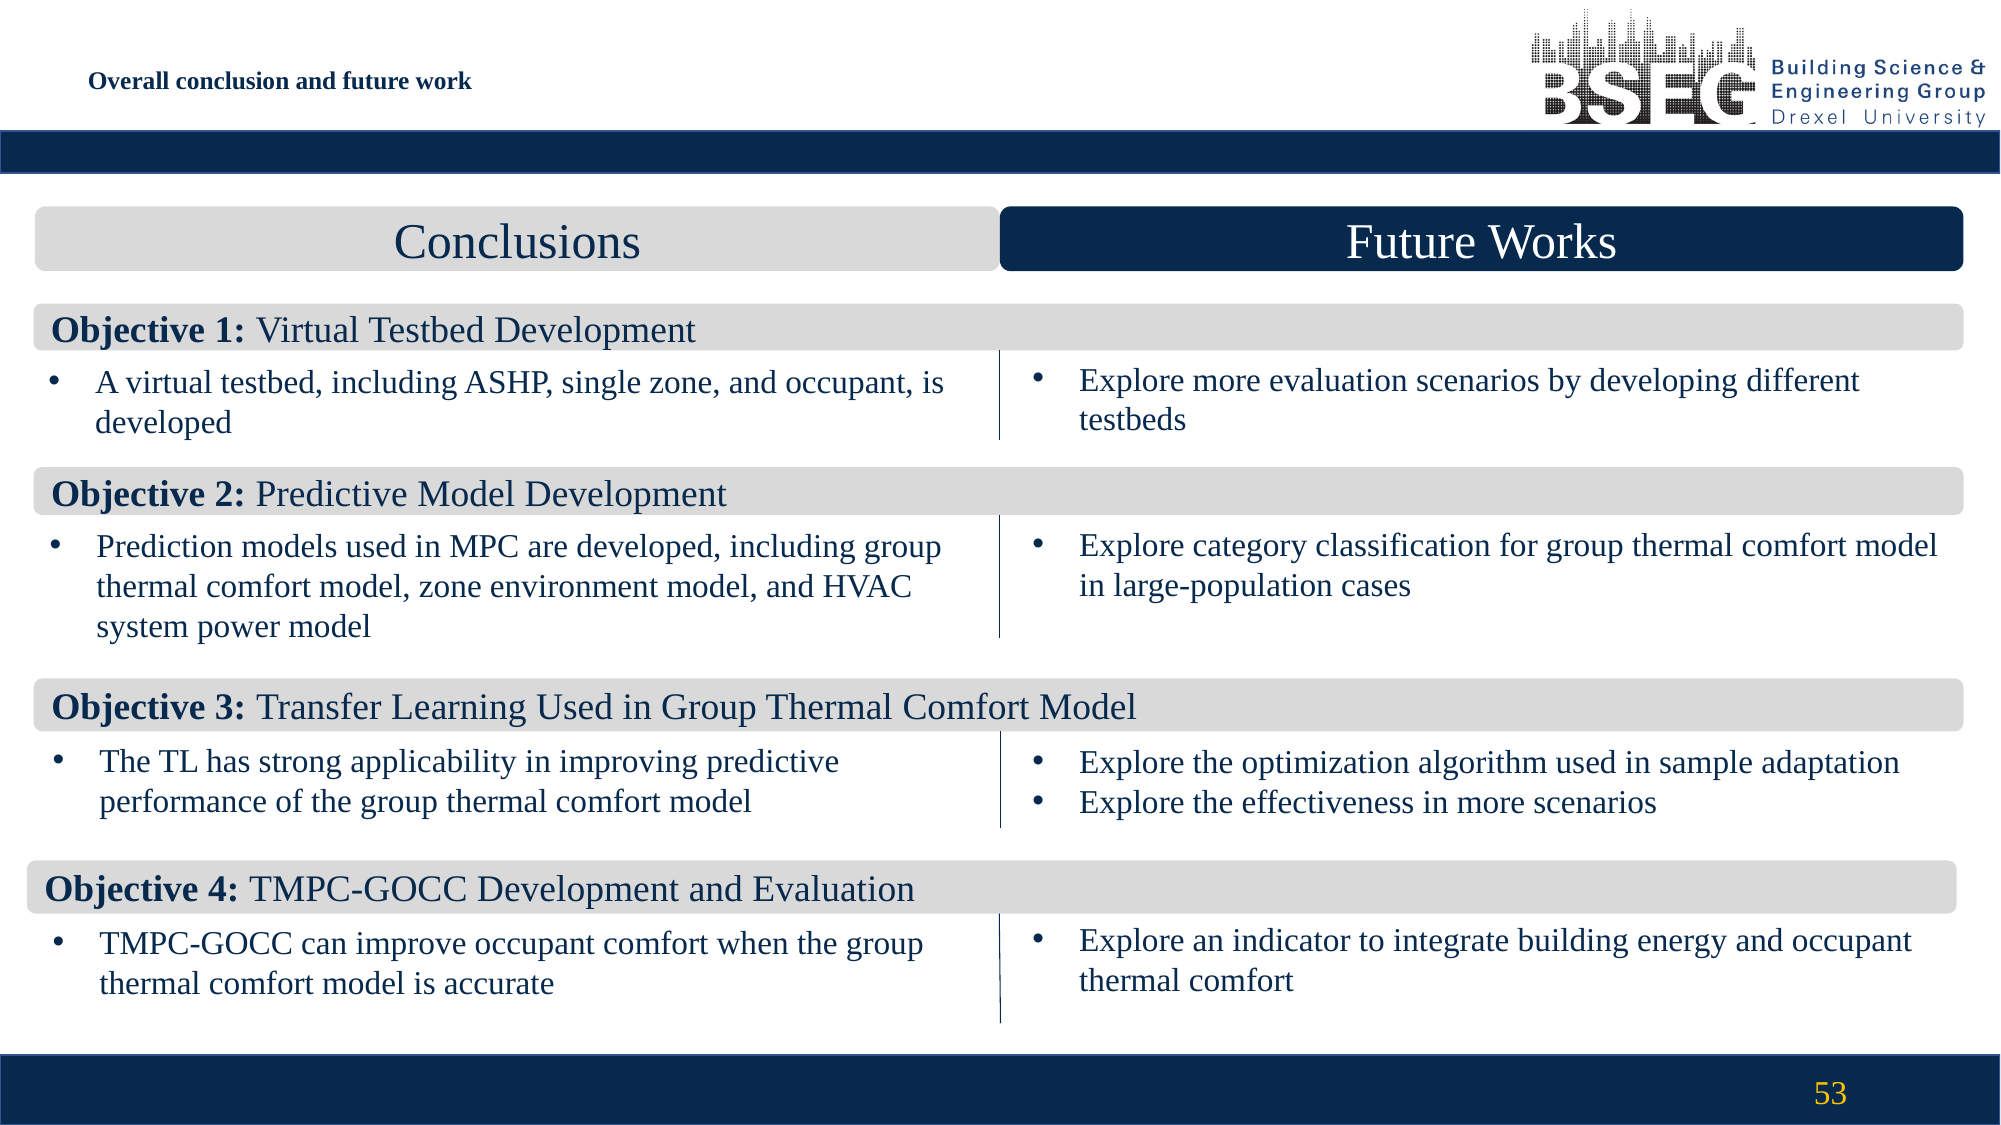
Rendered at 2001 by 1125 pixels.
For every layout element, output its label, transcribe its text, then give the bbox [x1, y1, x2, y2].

text_box Future Works [999, 206, 1964, 272]
text_box Conclusions [34, 206, 1000, 272]
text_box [33, 678, 1986, 829]
picture [1524, 7, 1994, 129]
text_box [26, 860, 1986, 1024]
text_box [33, 303, 1986, 449]
title Overall conclusion and future work [72, 59, 1863, 103]
slide_number 53 [1412, 1060, 1863, 1121]
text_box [33, 467, 1986, 654]
